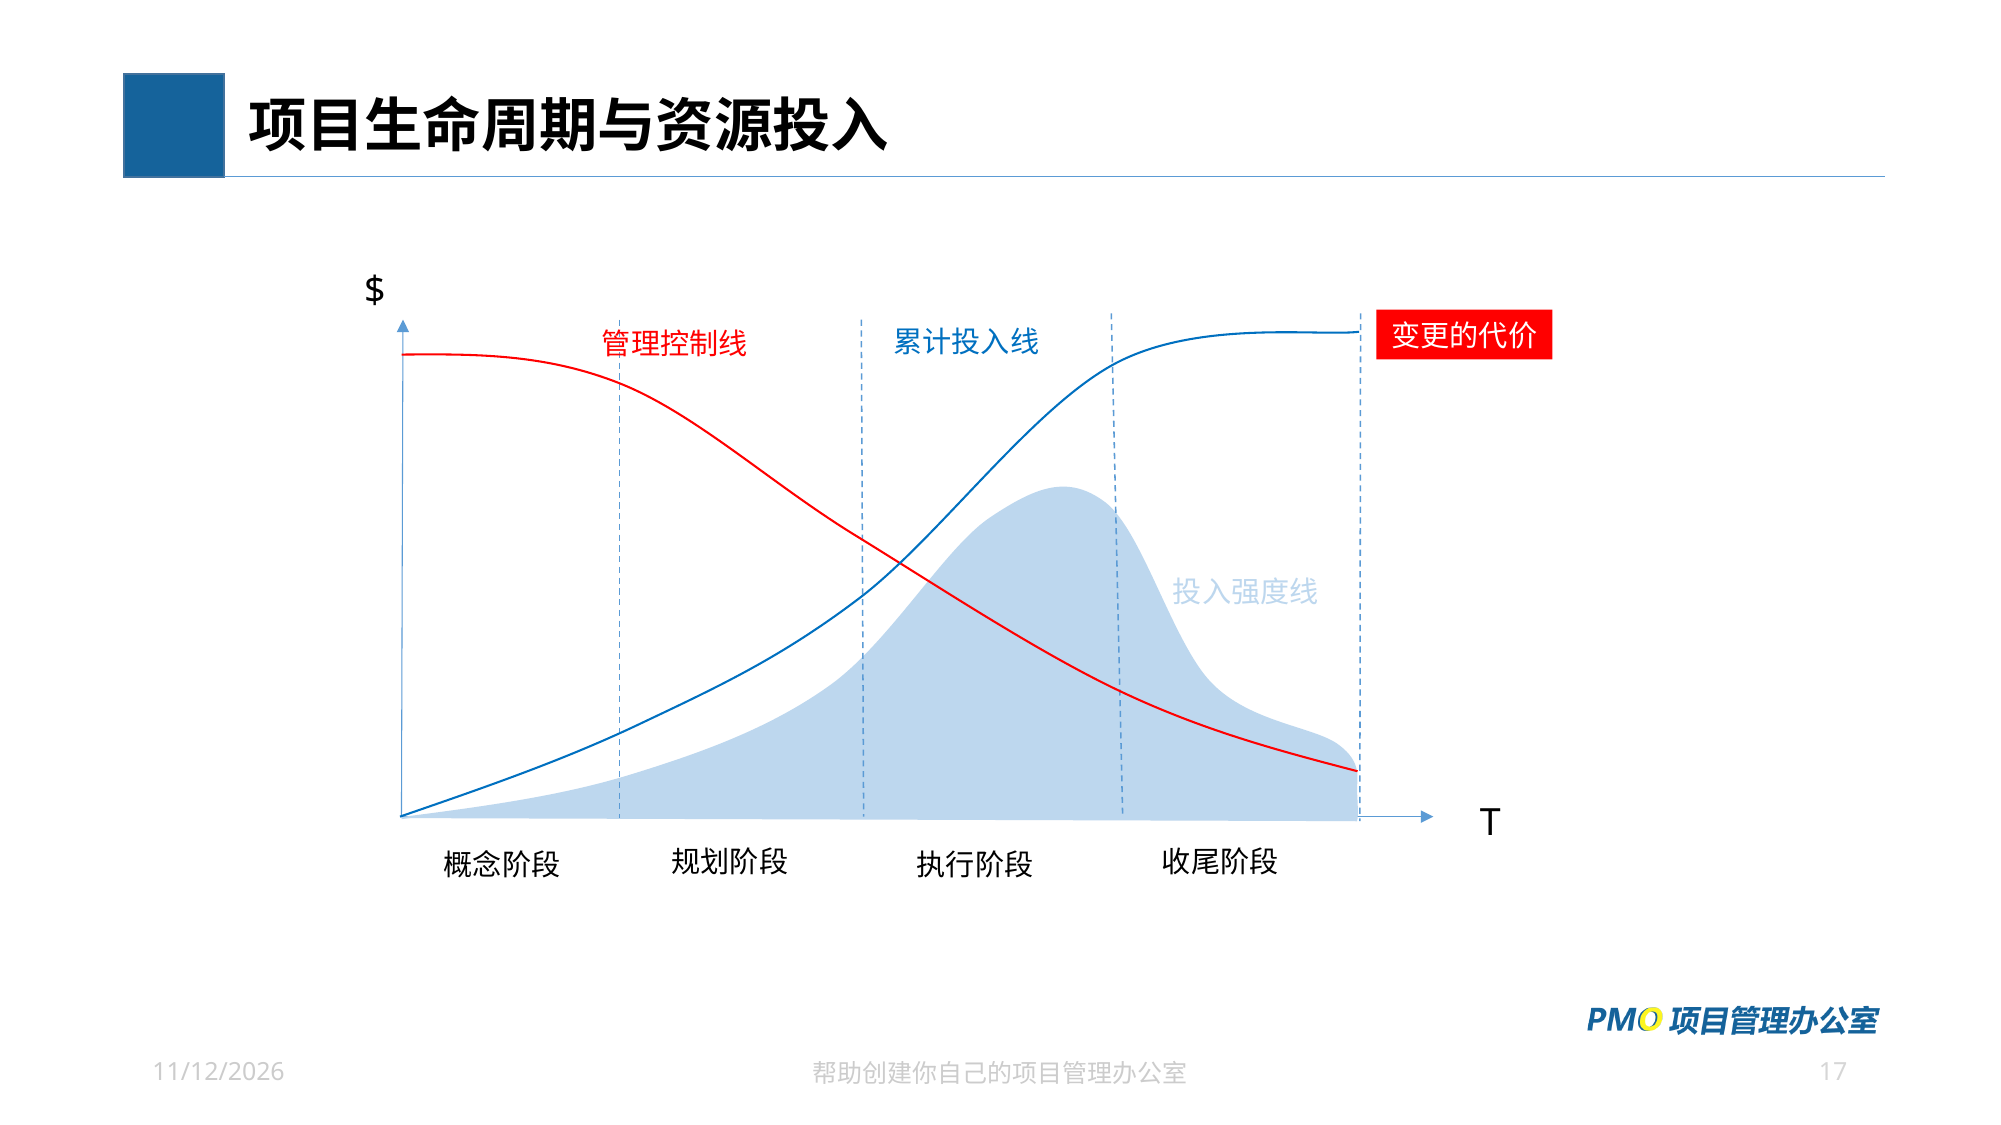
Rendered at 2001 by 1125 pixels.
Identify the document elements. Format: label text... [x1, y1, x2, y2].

text_box [620, 382, 861, 555]
text_box [403, 353, 619, 450]
text_box [1123, 669, 1358, 773]
text_box [1123, 695, 1358, 816]
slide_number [137, 1042, 588, 1103]
text_box [1123, 330, 1359, 452]
text_box [403, 705, 619, 816]
text_box [864, 364, 1111, 596]
text_box [620, 583, 861, 735]
text_box [929, 486, 1111, 663]
text_box 管理控制线 [587, 317, 764, 368]
text_box [864, 584, 1111, 816]
text_box [620, 817, 1358, 822]
text_box T [1464, 790, 1516, 851]
text_box [895, 563, 1111, 688]
slide_number 17 [1449, 1041, 1863, 1104]
text_box [620, 658, 861, 816]
picture [1578, 993, 1885, 1043]
text_box 投入强度线 [1144, 565, 1334, 616]
text_box 执行阶段 [901, 839, 1049, 889]
text_box 规划阶段 [656, 836, 804, 887]
text_box [1123, 522, 1357, 769]
text_box 变更的代价 [1376, 309, 1553, 360]
footer 帮助创建你自己的项目管理办公室 [662, 1042, 1338, 1103]
text_box $ [349, 259, 401, 319]
text_box 收尾阶段 [1147, 836, 1294, 887]
text_box 累计投入线 [878, 316, 1055, 367]
text_box [864, 539, 899, 568]
text_box [409, 777, 619, 816]
text_box 概念阶段 [428, 839, 576, 889]
title 项目生命周期与资源投入 [224, 75, 1885, 180]
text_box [1111, 313, 1123, 819]
